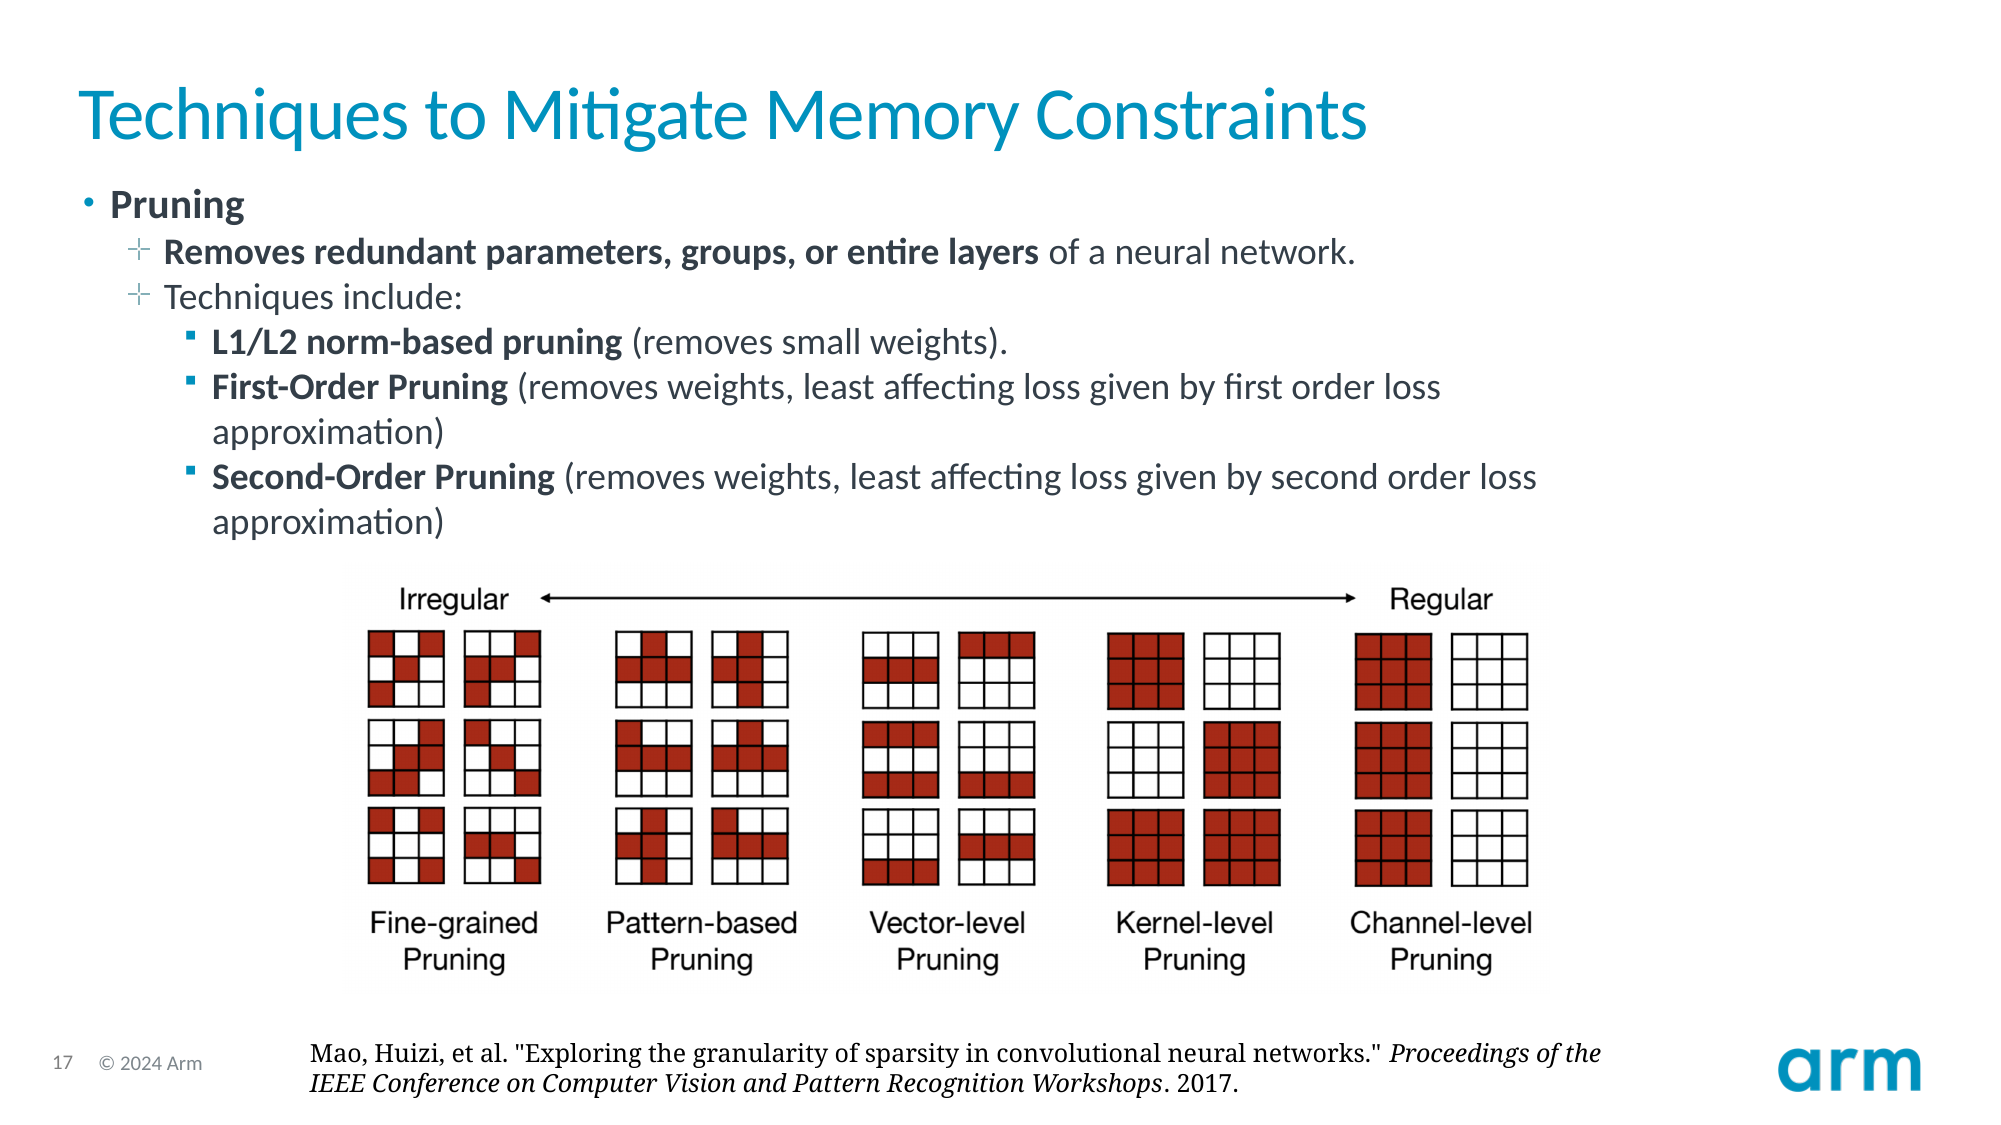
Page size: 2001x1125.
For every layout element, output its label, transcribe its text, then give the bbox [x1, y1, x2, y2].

picture [128, 283, 150, 305]
text_box Pruning Removes redundant parameters, groups, or entire layers of a neural network. Techniques include: L1/L2 norm-based pruning (removes small weights). First-Order Pruning (removes weights, least affecting loss given by first order loss approximation) Second-Order Pruning (removes weights, least affecting loss given by second order loss approximation) [0, 131, 1640, 563]
picture [1777, 1047, 1922, 1093]
picture [342, 562, 1550, 994]
title Techniques to Mitigate Memory Constraints [78, 78, 1922, 186]
text_box Mao, Huizi, et al. "Exploring the granularity of sparsity in convolutional neural networks." Proceedings of the IEEE Conference on Computer Vision and Pattern Recognition Workshops. 2017. [295, 1029, 1661, 1105]
picture [128, 238, 150, 260]
